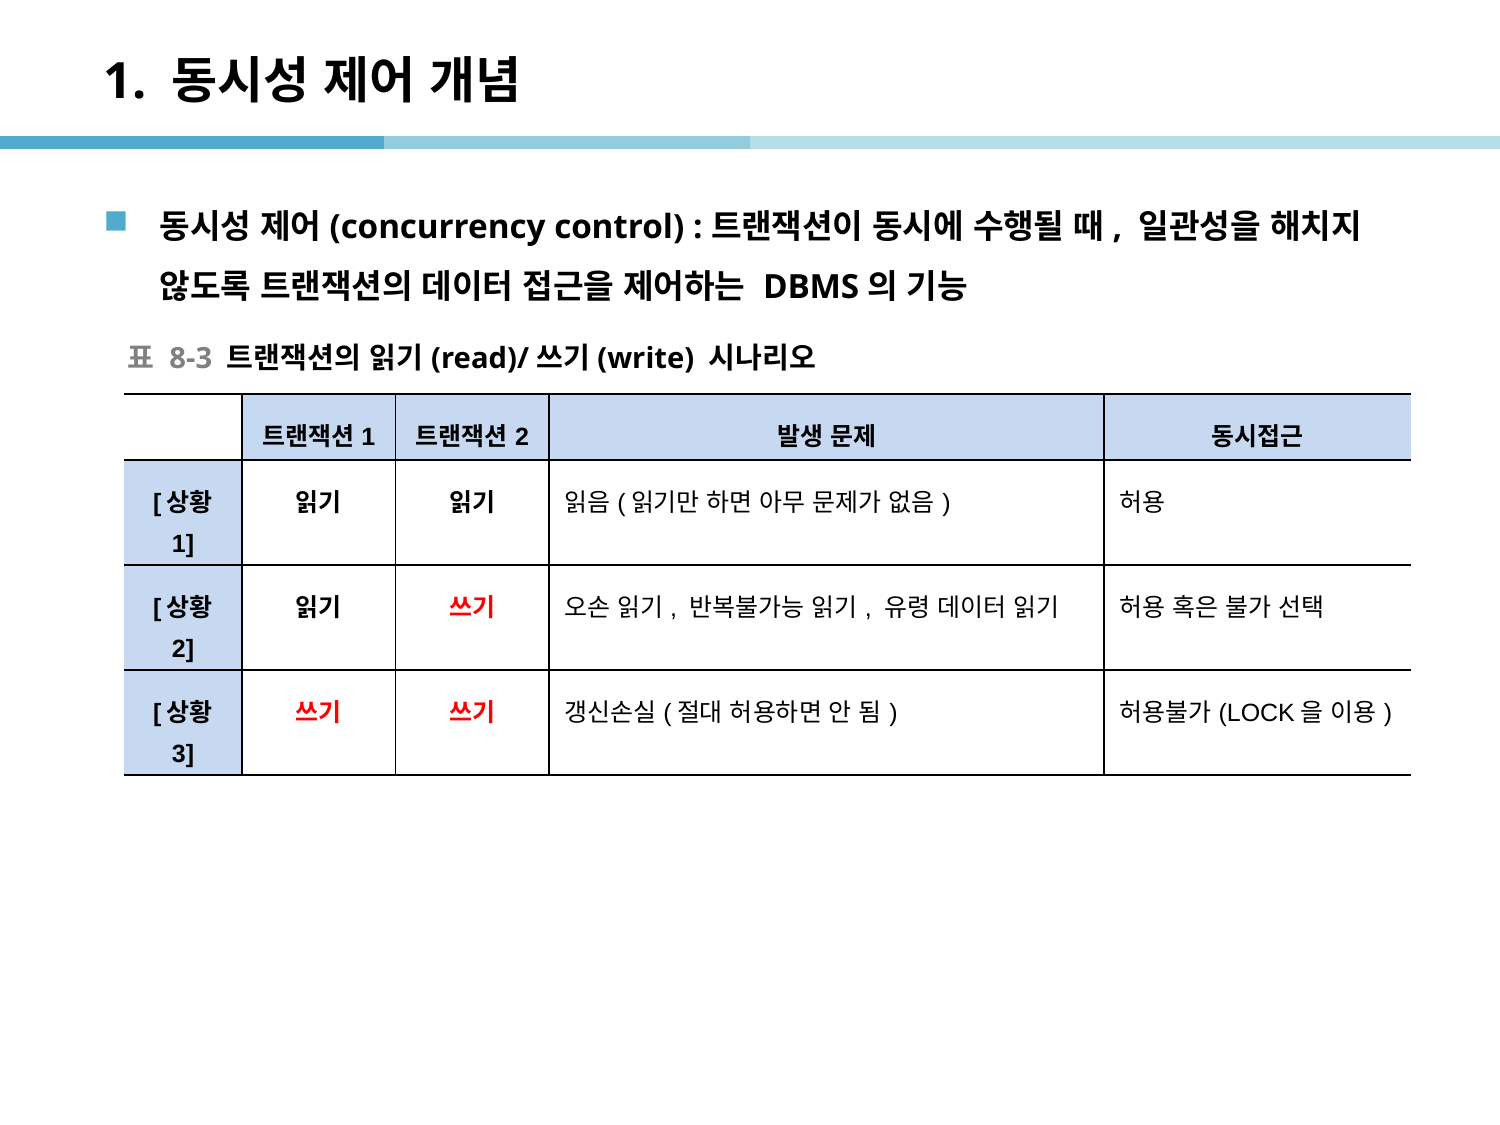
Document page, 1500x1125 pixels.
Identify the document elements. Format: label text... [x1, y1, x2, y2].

table_cell 읽기 [396, 461, 548, 564]
table_cell 쓰기 [396, 671, 548, 774]
table_cell 허용 [1105, 461, 1411, 564]
table_cell 쓰기 [243, 671, 395, 774]
table_cell [상황 3] [124, 671, 241, 774]
table_cell 갱신손실(절대 허용하면 안 됨) [550, 671, 1103, 774]
table_header 동시접근 [1105, 395, 1411, 459]
title 1. 동시성 제어 개념 [88, 32, 1330, 124]
table_header 트랜잭션2 [396, 395, 548, 459]
text_box 표 8-3 트랜잭션의 읽기(read)/쓰기(write) 시나리오 [112, 333, 420, 381]
table_cell 읽기 [243, 566, 395, 669]
table_header 트랜잭션1 [243, 395, 395, 459]
table_cell 허용 혹은 불가 선택 [1105, 566, 1411, 669]
table_header 발생 문제 [550, 395, 1103, 459]
table_cell 오손 읽기, 반복불가능 읽기, 유령 데이터 읽기 [550, 566, 1103, 669]
table_cell 읽음(읽기만 하면 아무 문제가 없음) [550, 461, 1103, 564]
list 동시성 제어(concurrency control) :트랜잭션이 동시에 수행될 때, 일관성을 해치지 않도록 트랜잭션의 데이터 접근을 제어하는 DBMS의 기능 [88, 177, 1412, 1077]
table_cell [상황 1] [124, 461, 241, 564]
table_cell [상황 2] [124, 566, 241, 669]
table_cell 허용불가(LOCK을 이용) [1105, 671, 1411, 774]
table_header [124, 395, 241, 459]
table_cell 쓰기 [396, 566, 548, 669]
table_cell 읽기 [243, 461, 395, 564]
